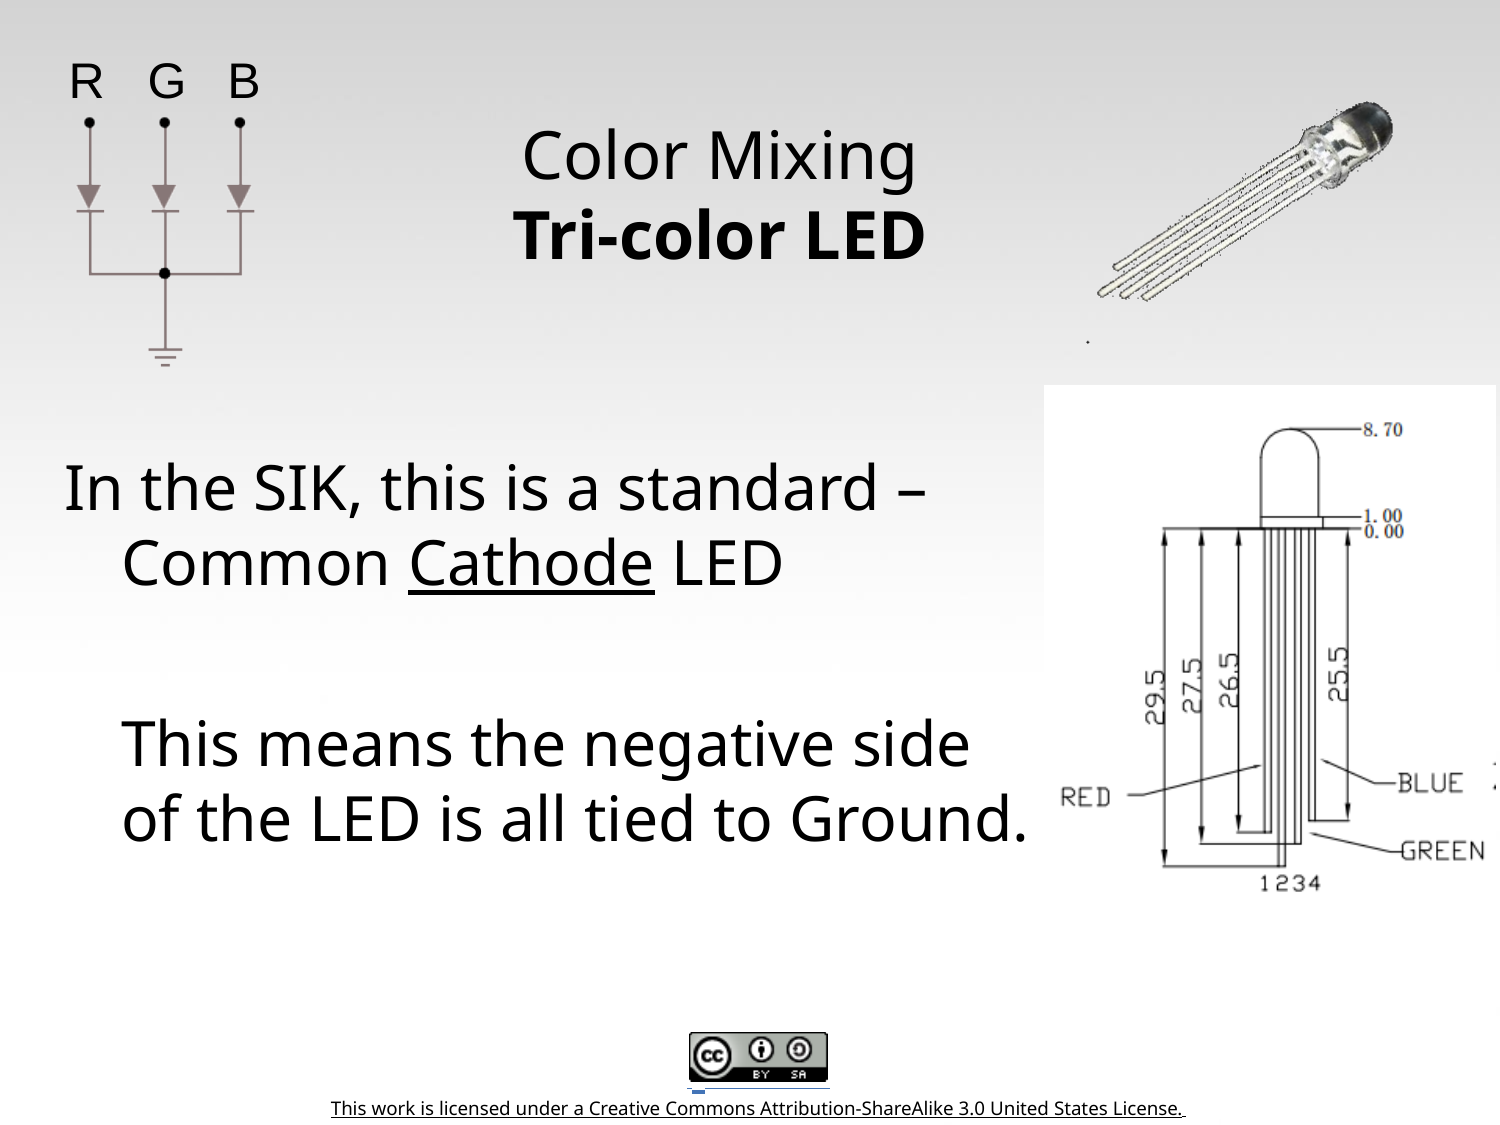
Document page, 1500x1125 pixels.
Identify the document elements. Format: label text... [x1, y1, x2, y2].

title Color Mixing Tri-color LED [284, 98, 1050, 287]
list In the SIK, this is a standard – Common Cathode LED This means the negative side of the LED is all tied to Ground. [50, 350, 1056, 1025]
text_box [53, 40, 277, 78]
picture [0, 0, 1500, 1125]
